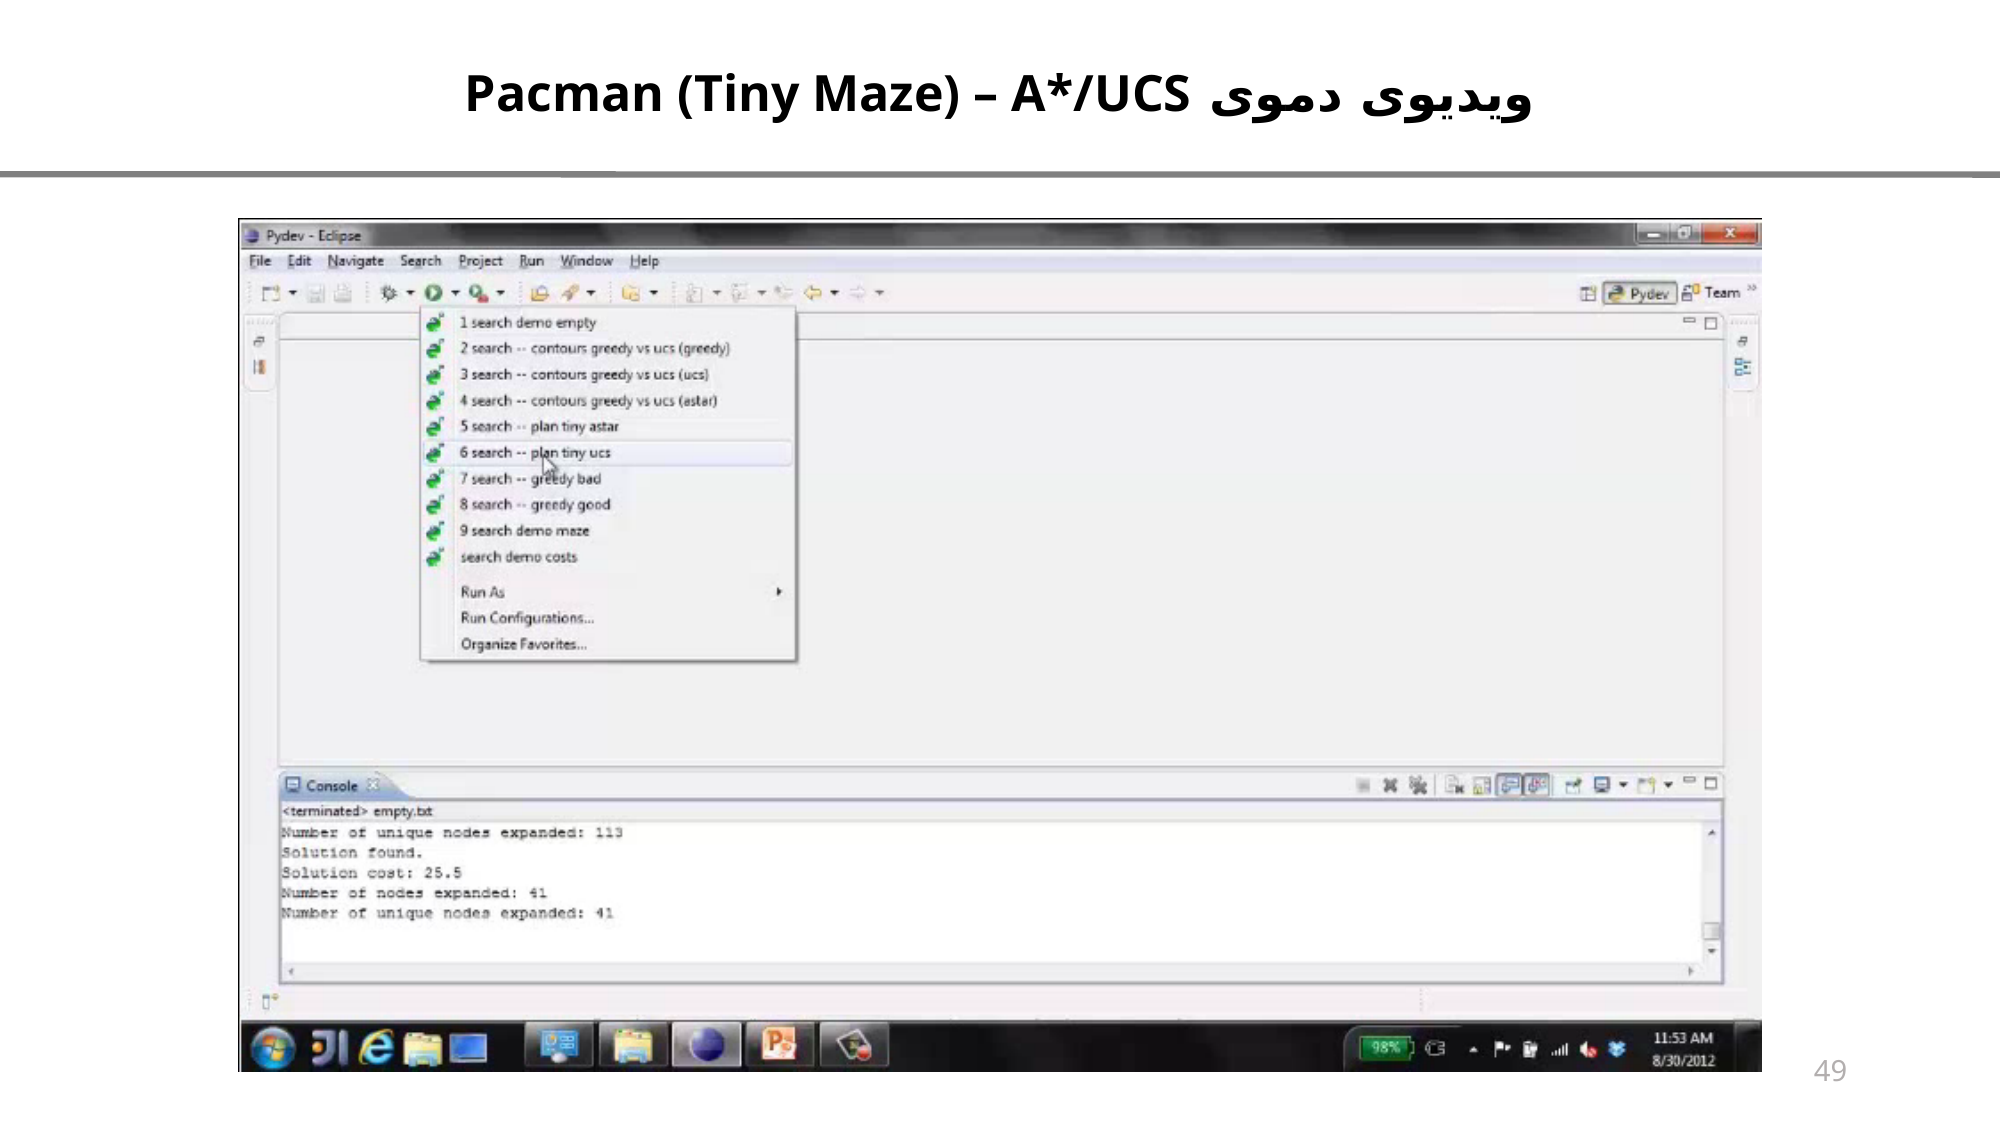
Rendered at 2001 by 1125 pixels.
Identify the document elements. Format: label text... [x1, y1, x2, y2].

slide_number 49 [1412, 1042, 1863, 1103]
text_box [237, 217, 1763, 1073]
list ویدیوی دموی Pacman (Tiny Maze) – A*/UCS [109, 24, 1891, 167]
